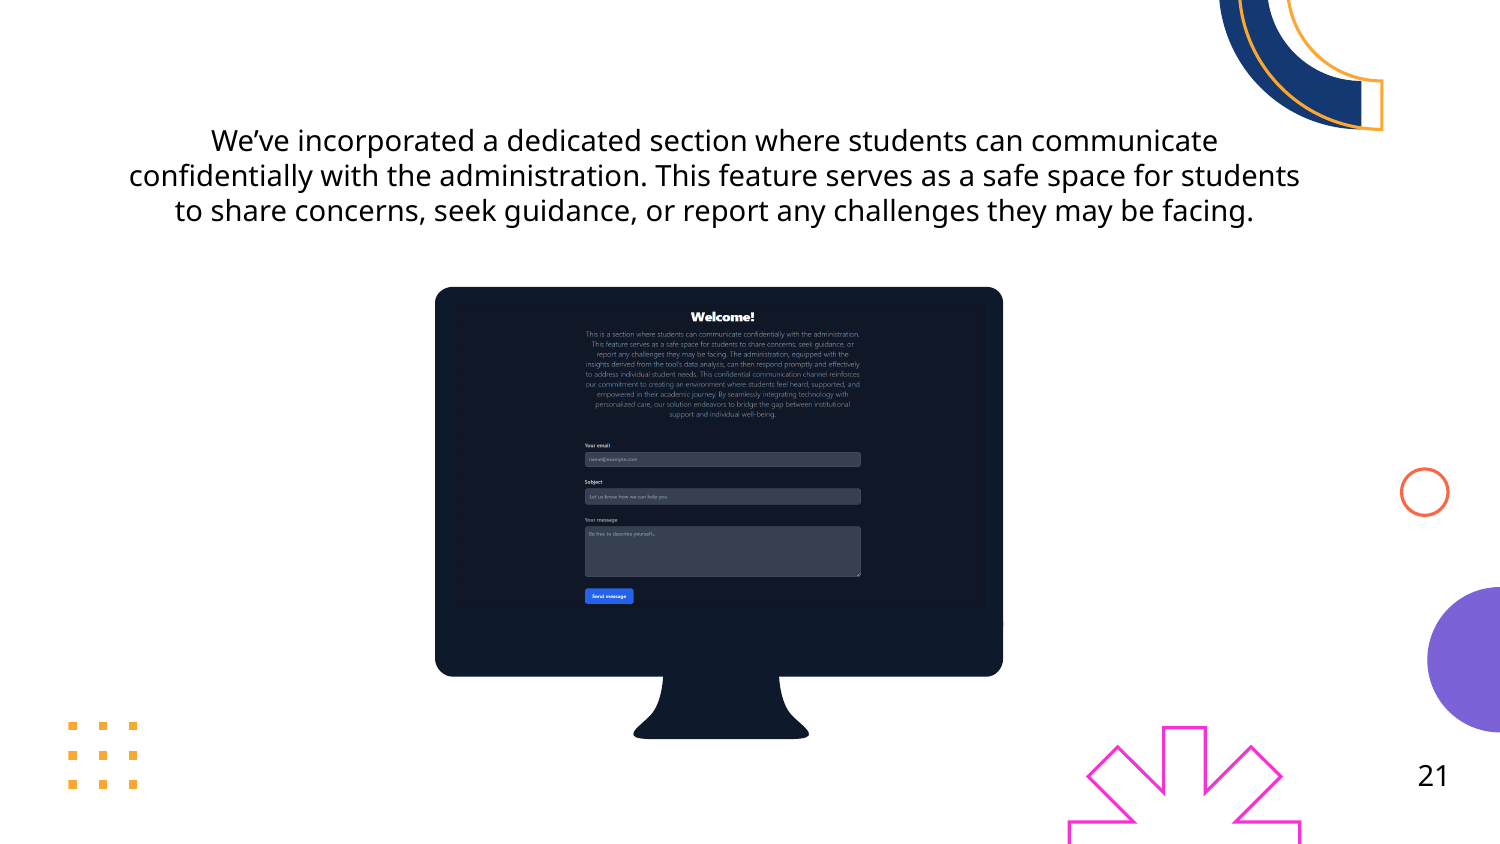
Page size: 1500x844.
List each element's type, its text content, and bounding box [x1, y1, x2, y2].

picture [456, 303, 986, 610]
text_box We’ve incorporated a dedicated section where students can communicate confidentially with the administration. This feature serves as a safe space for students to share concerns, seek guidance, or report any challenges they may be facing. [111, 114, 1319, 235]
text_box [434, 286, 1004, 740]
text_box 21 [1402, 749, 1481, 800]
